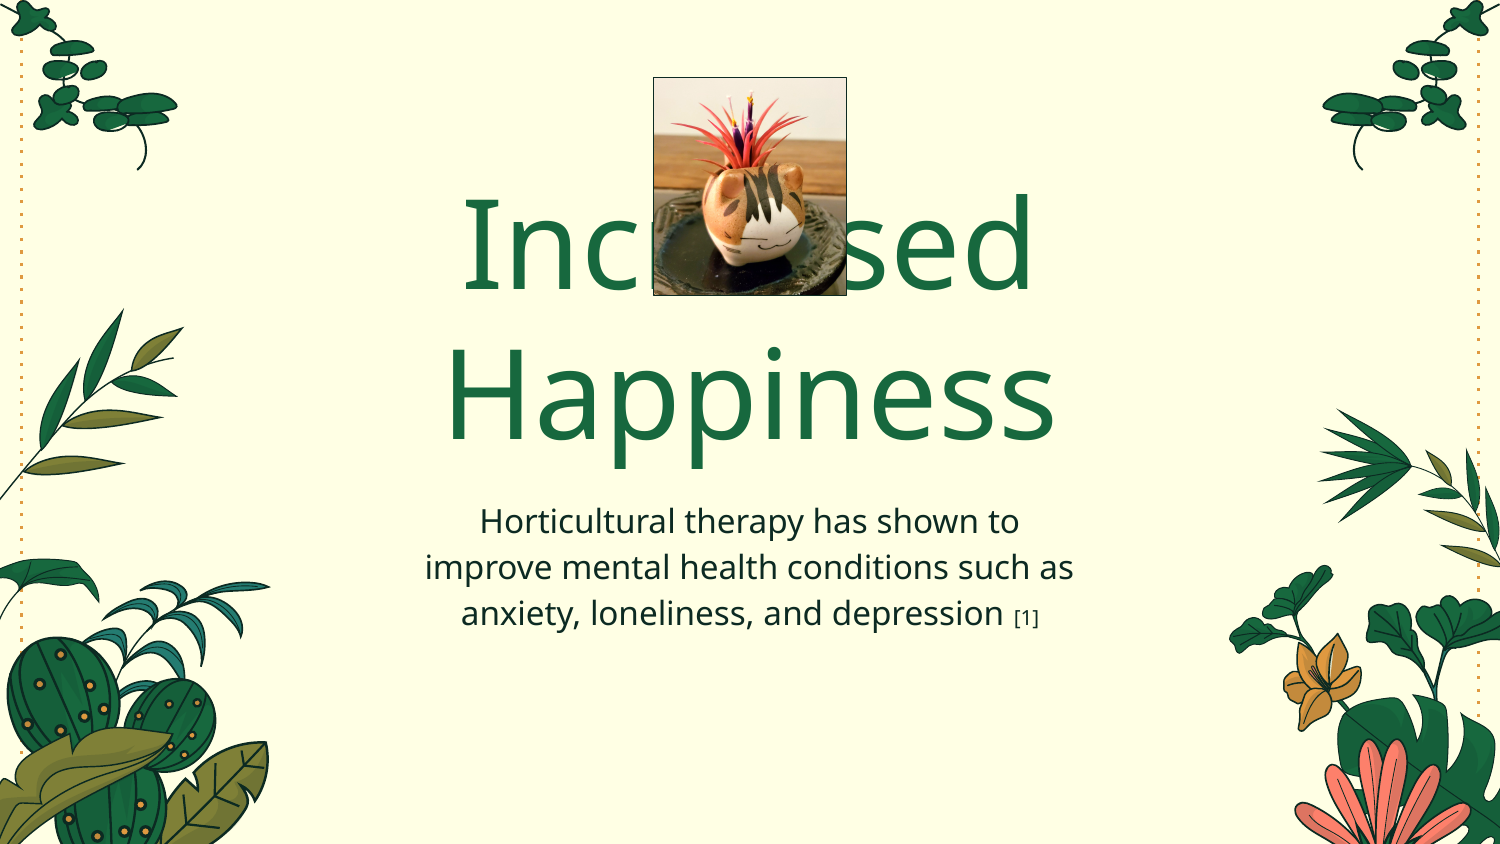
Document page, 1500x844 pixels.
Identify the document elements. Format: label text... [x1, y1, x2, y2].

subtitle Horticultural therapy has shown to improve mental health conditions such as anxiety, loneliness, and depression [1] [399, 480, 1101, 635]
title Increased Happiness [210, 241, 1290, 480]
picture [654, 78, 846, 296]
